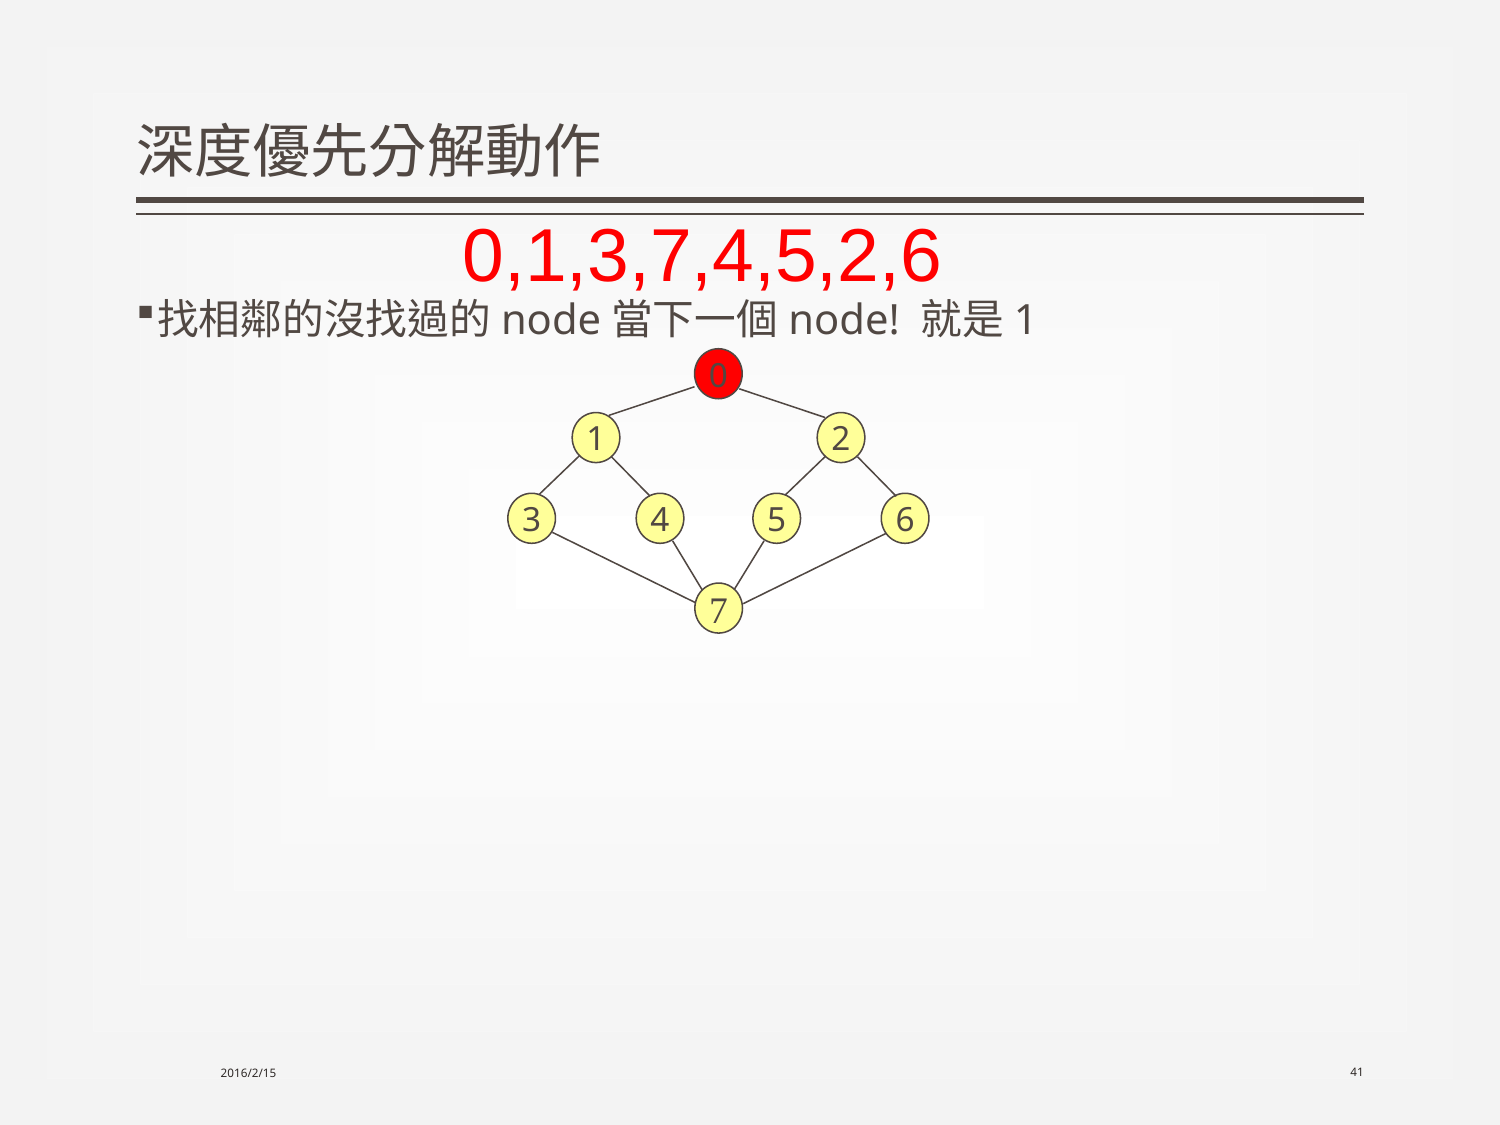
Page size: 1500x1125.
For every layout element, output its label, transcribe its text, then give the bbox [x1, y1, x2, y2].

list 找相鄰的沒找過的node當下一個node! 就是1 [135, 285, 1364, 1035]
text_box 6 [881, 493, 929, 544]
text_box 7 [694, 583, 743, 634]
text_box 0,1,3,7,4,5,2,6 [447, 198, 957, 304]
text_box 3 [507, 493, 556, 544]
text_box 0 [694, 348, 743, 399]
text_box 2 [817, 412, 865, 463]
text_box 5 [752, 493, 801, 544]
text_box 1 [572, 412, 620, 463]
text_box 4 [636, 493, 684, 544]
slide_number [135, 1042, 362, 1103]
title 深度優先分解動作 [135, 12, 1364, 193]
slide_number 41 [1138, 1042, 1364, 1103]
